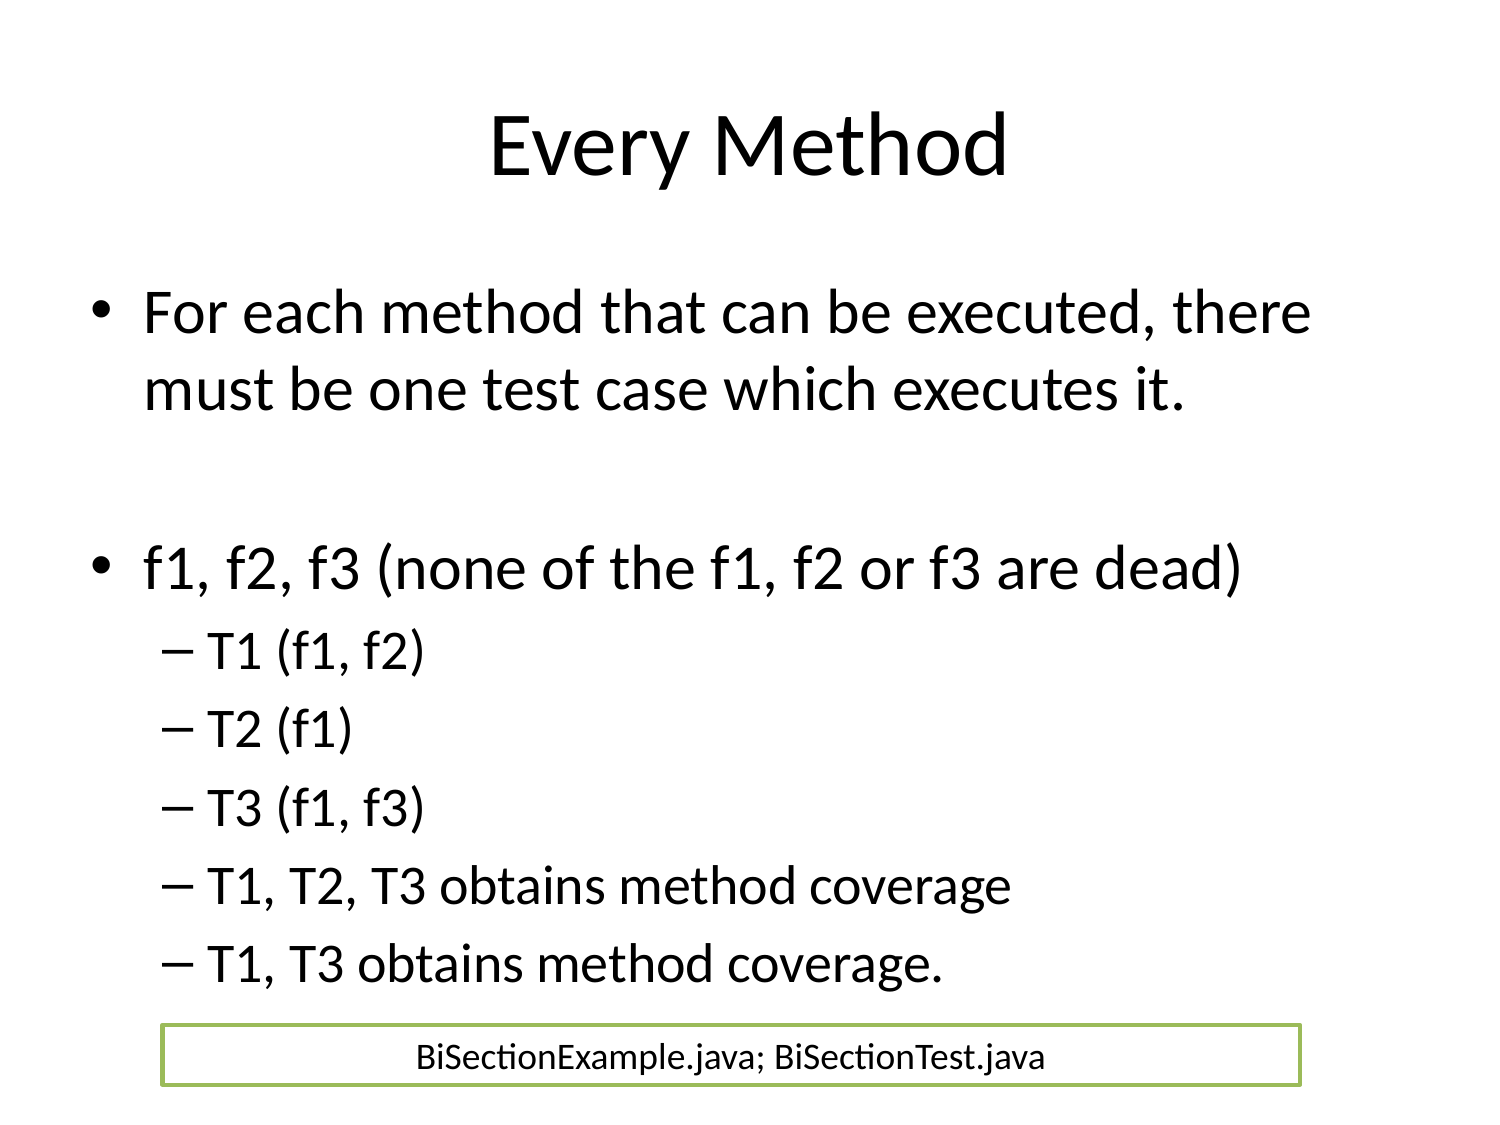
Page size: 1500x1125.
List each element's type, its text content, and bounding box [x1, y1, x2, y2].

list For each method that can be executed, there must be one test case which executes it. f1, f2, f3 (none of the f1, f2 or f3 are dead) T1 (f1, f2) T2 (f1) T3 (f1, f3) T1, T2, T3 obtains method coverage T1, T3 obtains method coverage. [75, 262, 1425, 1005]
title Every Method [75, 45, 1425, 233]
text_box BiSectionExample.java; BiSectionTest.java [160, 1023, 1302, 1087]
